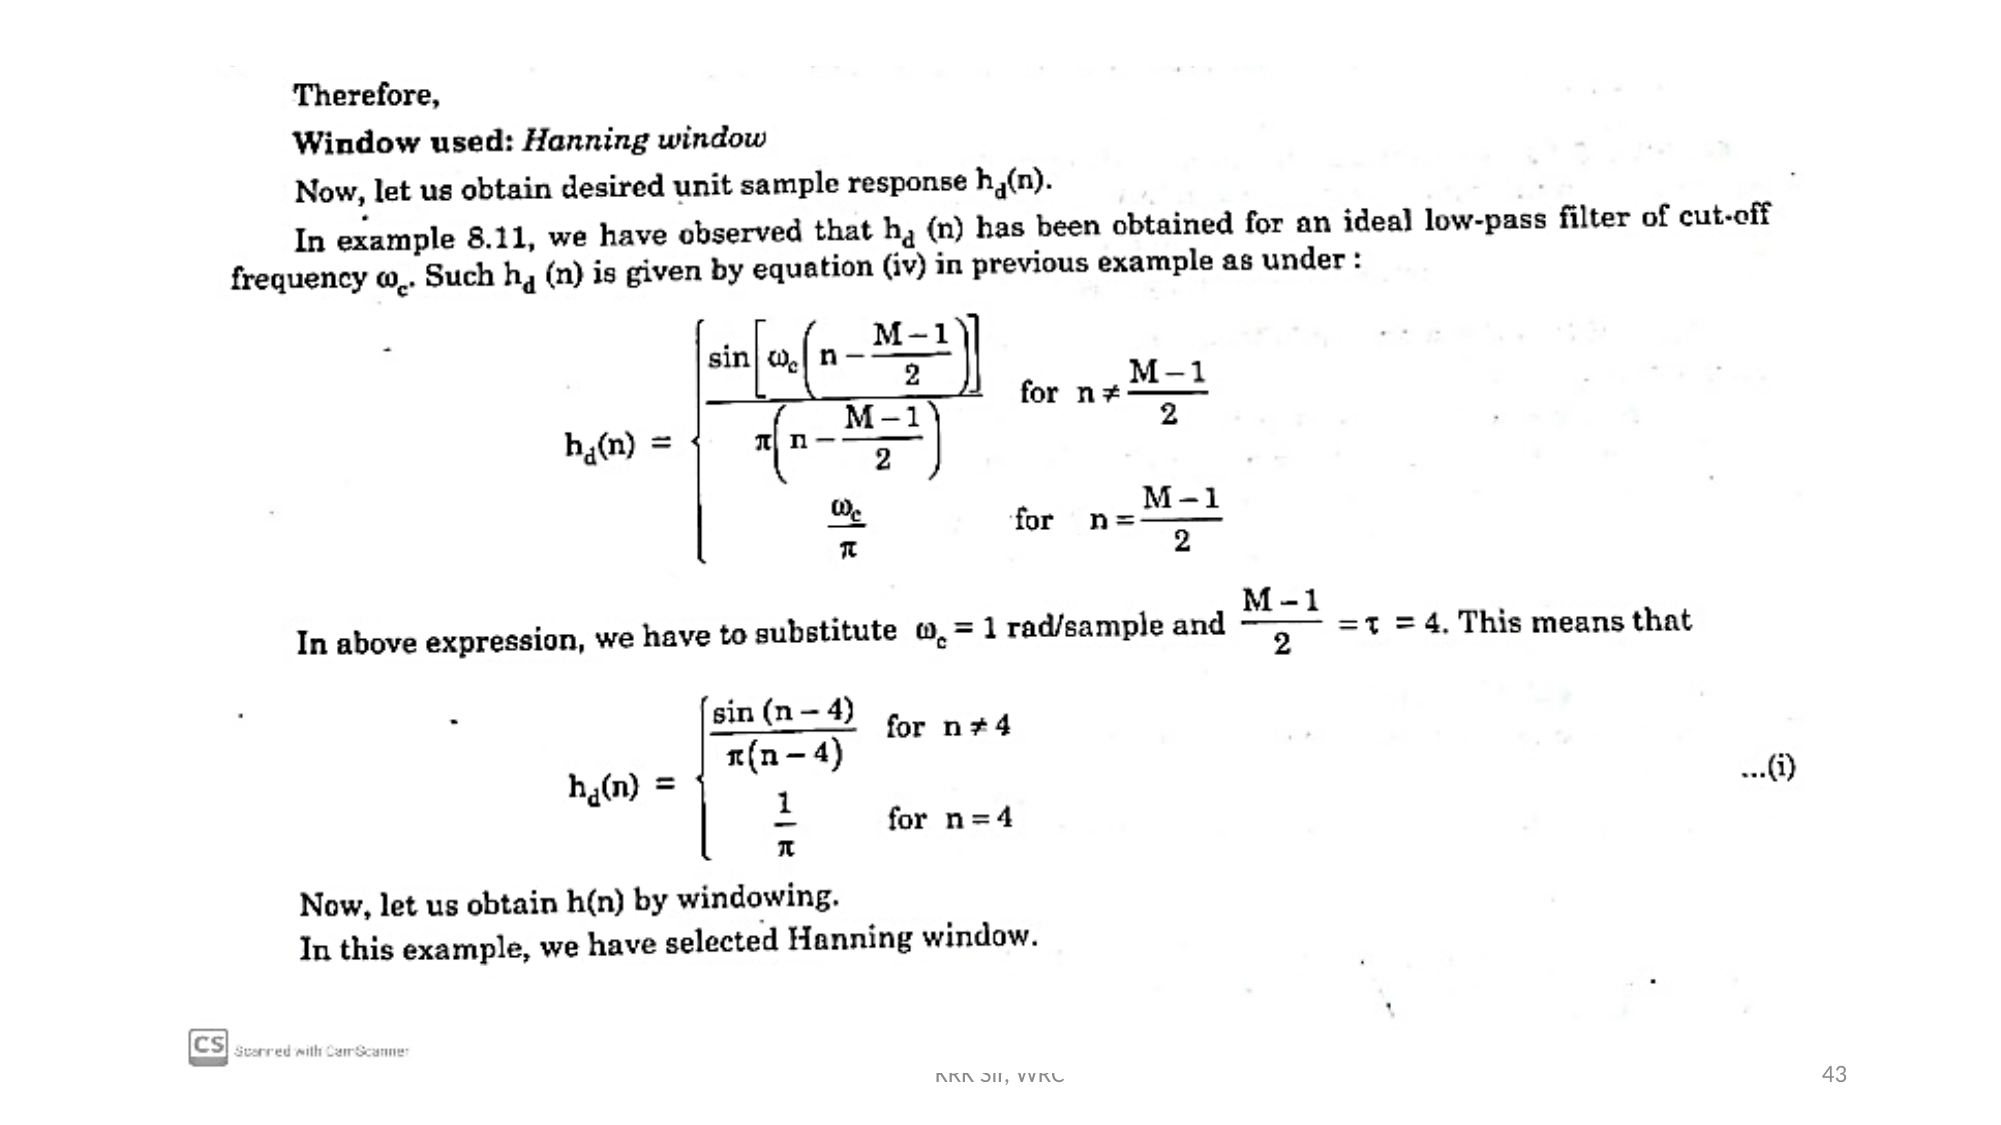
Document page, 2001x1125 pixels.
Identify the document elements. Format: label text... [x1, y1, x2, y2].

slide_number 43 [1412, 1042, 1863, 1103]
footer KRK Sir, WRC [662, 1073, 1338, 1103]
picture [182, 66, 1817, 1073]
